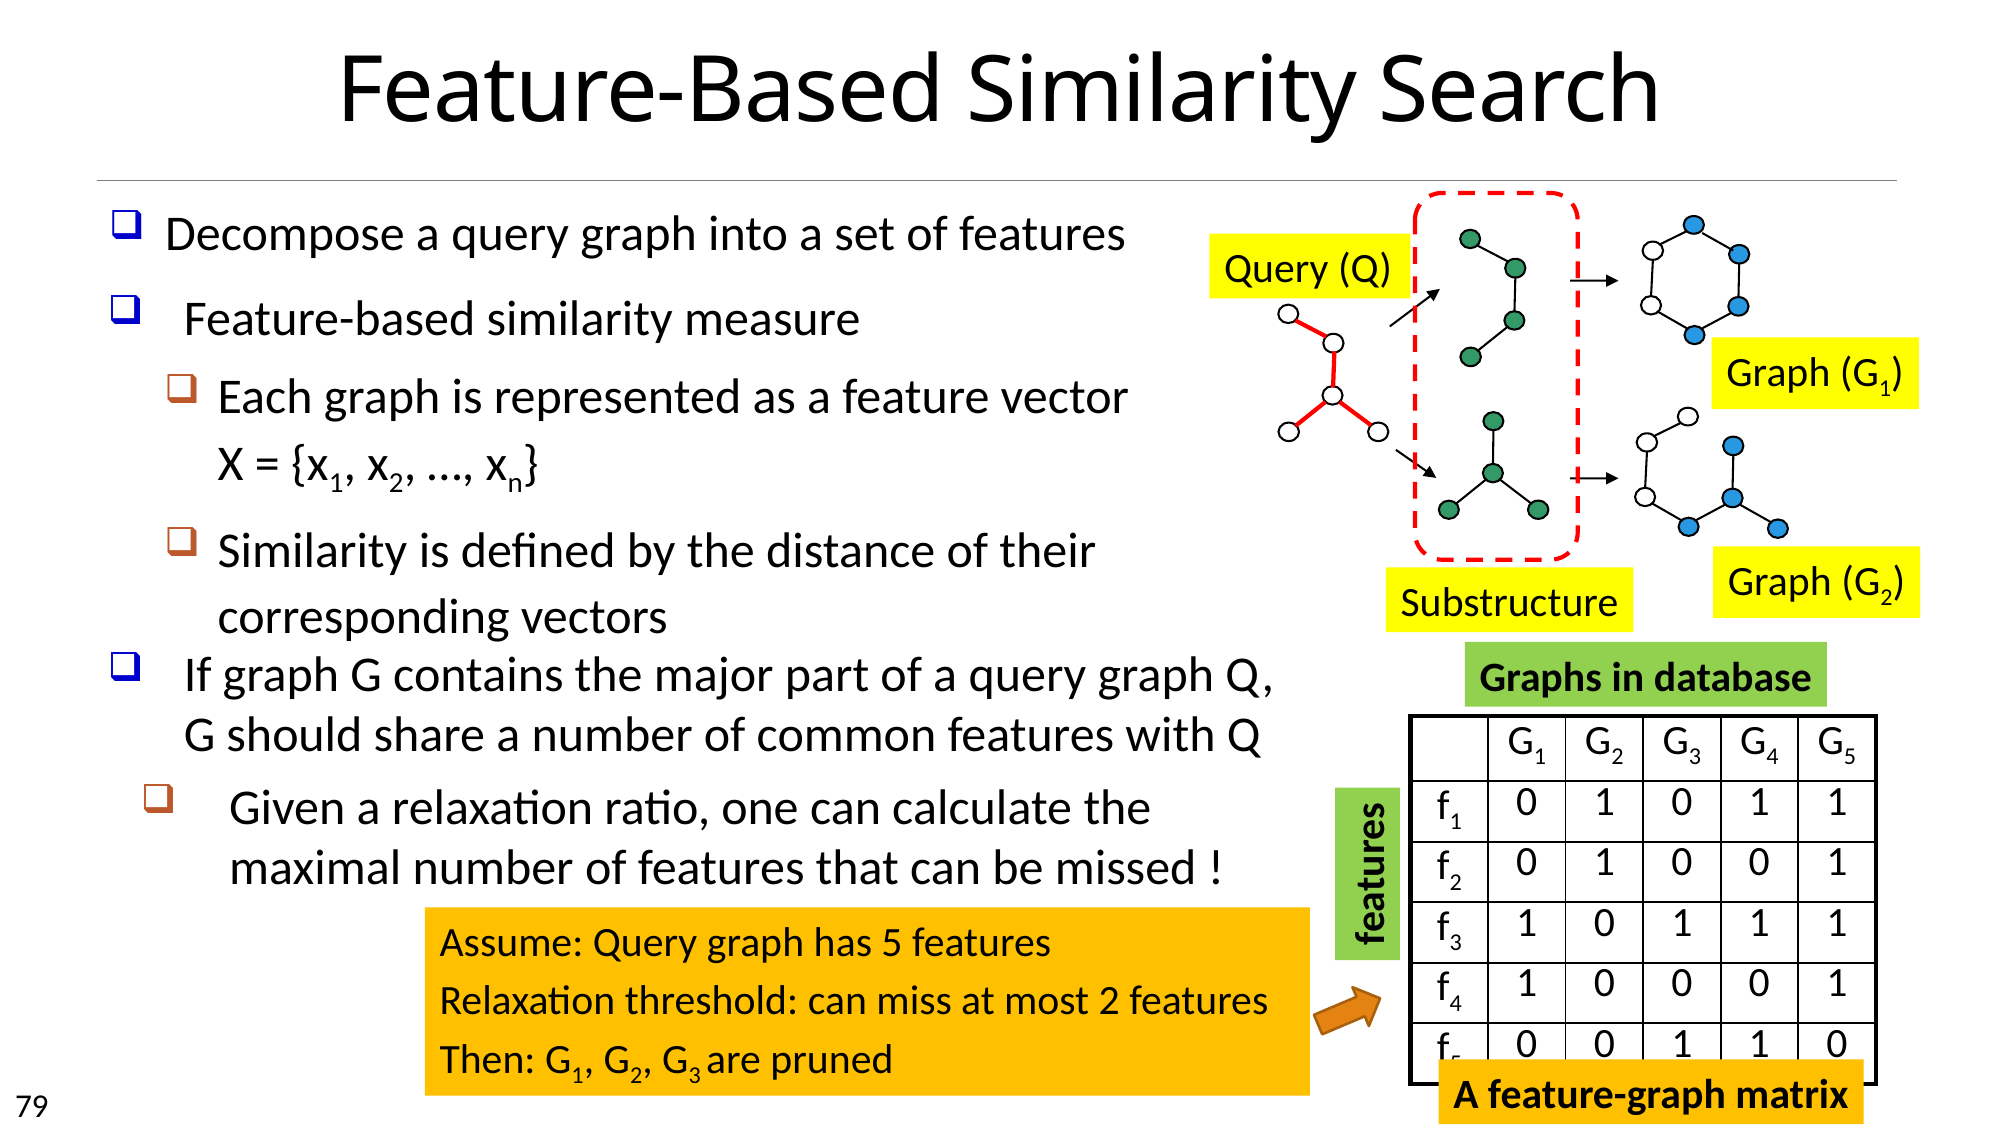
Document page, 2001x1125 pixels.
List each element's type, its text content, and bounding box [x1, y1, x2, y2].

text_box [1578, 274, 1619, 287]
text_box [1277, 304, 1389, 442]
text_box A feature-graph matrix [1438, 1059, 1864, 1125]
text_box Assume: Query graph has 5 features Relaxation threshold: can miss at most 2 features Then: G1, G2, G3 are pruned [424, 907, 1310, 1096]
table_cell 1 [1722, 782, 1797, 841]
list Decompose a query graph into a set of features [94, 192, 1240, 268]
table_cell f2 [1413, 843, 1487, 901]
table_cell 1 [1489, 903, 1565, 962]
text_box If graph G contains the major part of a query graph Q, G should share a number of common features with Q Given a relaxation ratio, one can calculate the maximal number of features that can be missed ! [92, 634, 1296, 898]
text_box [1640, 215, 1750, 345]
table_cell 1 [1489, 964, 1565, 1022]
table_cell 1 [1799, 782, 1874, 841]
text_box Query (Q) [1209, 233, 1411, 299]
table_cell 1 [1799, 843, 1874, 901]
table_cell 1 [1566, 782, 1642, 841]
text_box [1634, 407, 1789, 539]
table_header [1413, 718, 1487, 780]
text_box [1414, 192, 1578, 560]
table_cell 1 [1722, 1024, 1797, 1059]
table_cell 1 [1799, 964, 1874, 1022]
table_cell 0 [1644, 782, 1720, 841]
table_cell 0 [1799, 1024, 1874, 1082]
title Feature-Based Similarity Search [0, 26, 2000, 149]
table_cell f3 [1413, 903, 1487, 962]
table_cell 0 [1644, 843, 1720, 901]
table_header G3 [1644, 718, 1720, 780]
text_box Graph (G2) [1713, 546, 1921, 618]
text_box Graph (G1) [1711, 337, 1919, 410]
table_cell 0 [1566, 903, 1642, 962]
table_cell 1 [1799, 903, 1874, 962]
table_cell 0 [1566, 1024, 1642, 1059]
table_cell 1 [1566, 843, 1642, 901]
table_cell 0 [1722, 964, 1797, 1022]
text_box [1312, 985, 1382, 1036]
table_cell 1 [1644, 1024, 1720, 1059]
table_cell 0 [1489, 843, 1565, 901]
text_box Feature-based similarity measure Each graph is represented as a feature vector X = {x1, x2, …, xn} Similarity is defined by the distance of their corresponding vectors [92, 271, 1169, 634]
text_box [1459, 229, 1527, 367]
table_cell f4 [1413, 964, 1487, 1022]
text_box Graphs in database [1464, 641, 1827, 707]
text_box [1438, 411, 1549, 520]
table_cell f5 [1413, 1024, 1487, 1082]
table_cell 1 [1722, 903, 1797, 962]
table_cell f1 [1413, 782, 1487, 841]
table_cell 0 [1489, 1024, 1565, 1059]
table_header G5 [1799, 718, 1874, 780]
text_box [1578, 472, 1619, 485]
table_cell 0 [1644, 964, 1720, 1022]
text_box features [1335, 787, 1400, 961]
table_cell 0 [1566, 964, 1642, 1022]
table_cell 0 [1489, 782, 1565, 841]
table_cell 0 [1722, 843, 1797, 901]
table_cell 1 [1644, 903, 1720, 962]
text_box Substructure [1385, 567, 1634, 633]
table_header G4 [1722, 718, 1797, 780]
table_header G2 [1566, 718, 1642, 780]
table_header G1 [1489, 718, 1565, 780]
